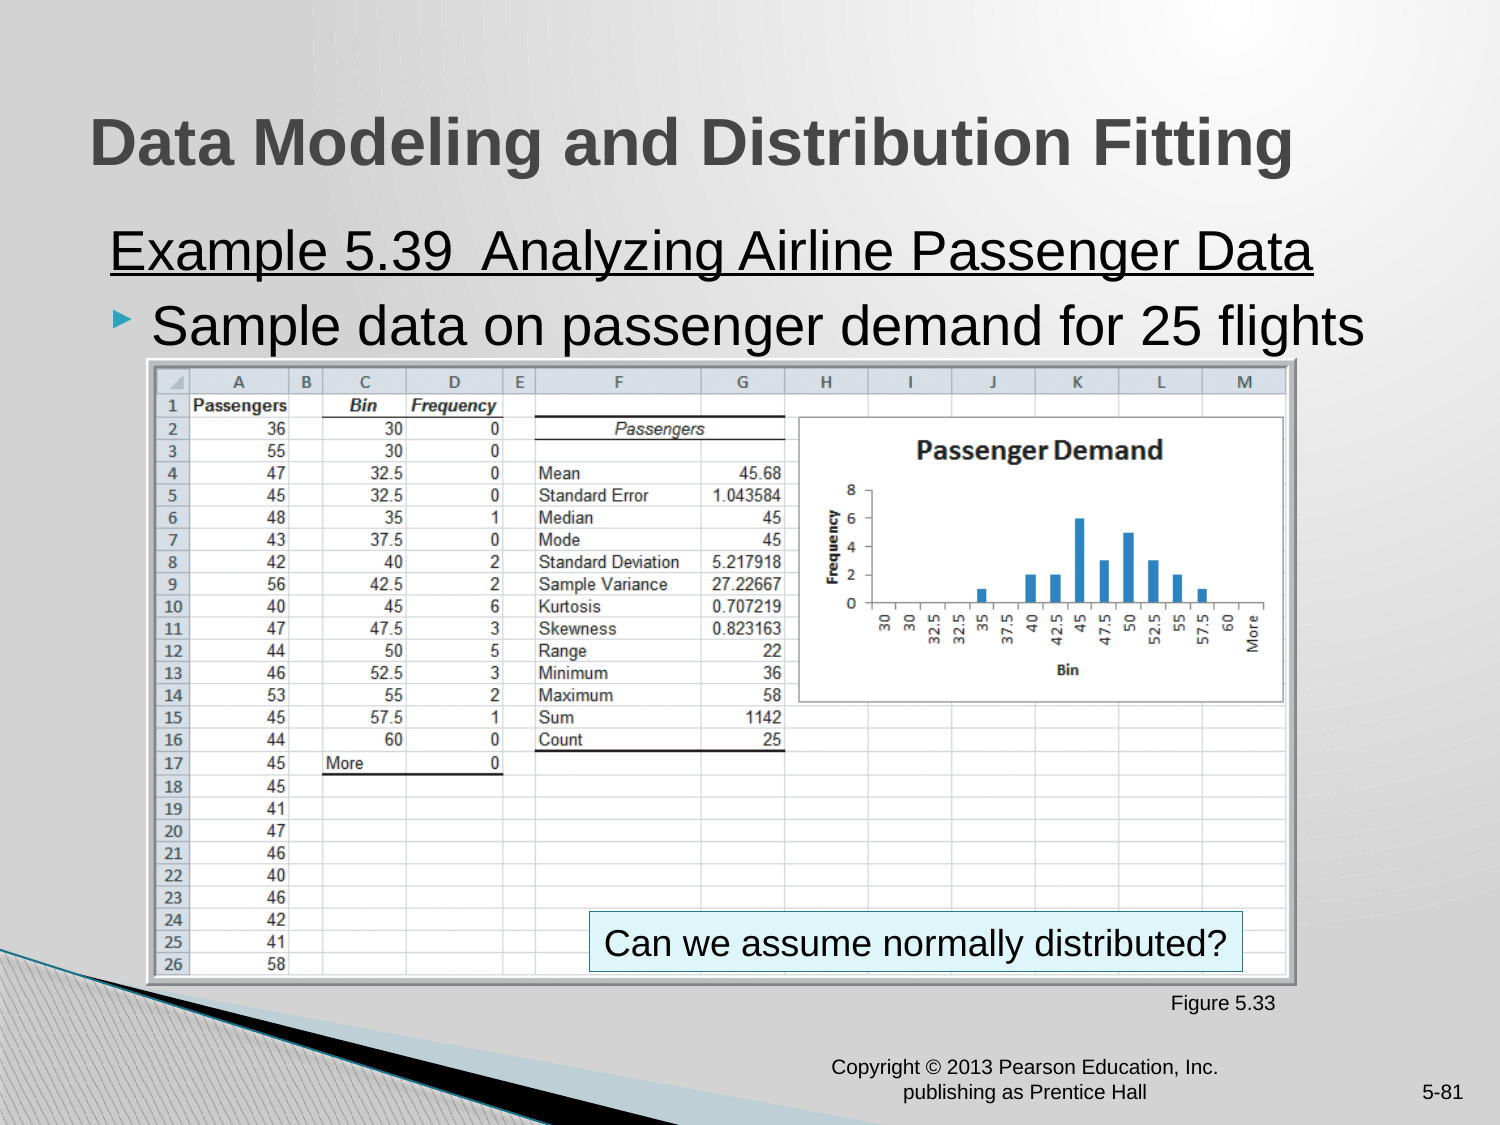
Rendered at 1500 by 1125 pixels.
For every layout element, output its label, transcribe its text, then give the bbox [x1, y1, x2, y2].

title Data Modeling and Distribution Fitting [75, 45, 1425, 233]
slide_number 5-81 [1362, 1051, 1479, 1112]
text_box Figure 5.33 [1156, 982, 1438, 1022]
footer Copyright © 2013 Pearson Education, Inc. publishing as Prentice Hall [812, 1051, 1238, 1112]
list Example 5.39 Analyzing Airline Passenger Data Sample data on passenger demand for 25 flights [76, 206, 1428, 949]
picture [146, 358, 1298, 987]
